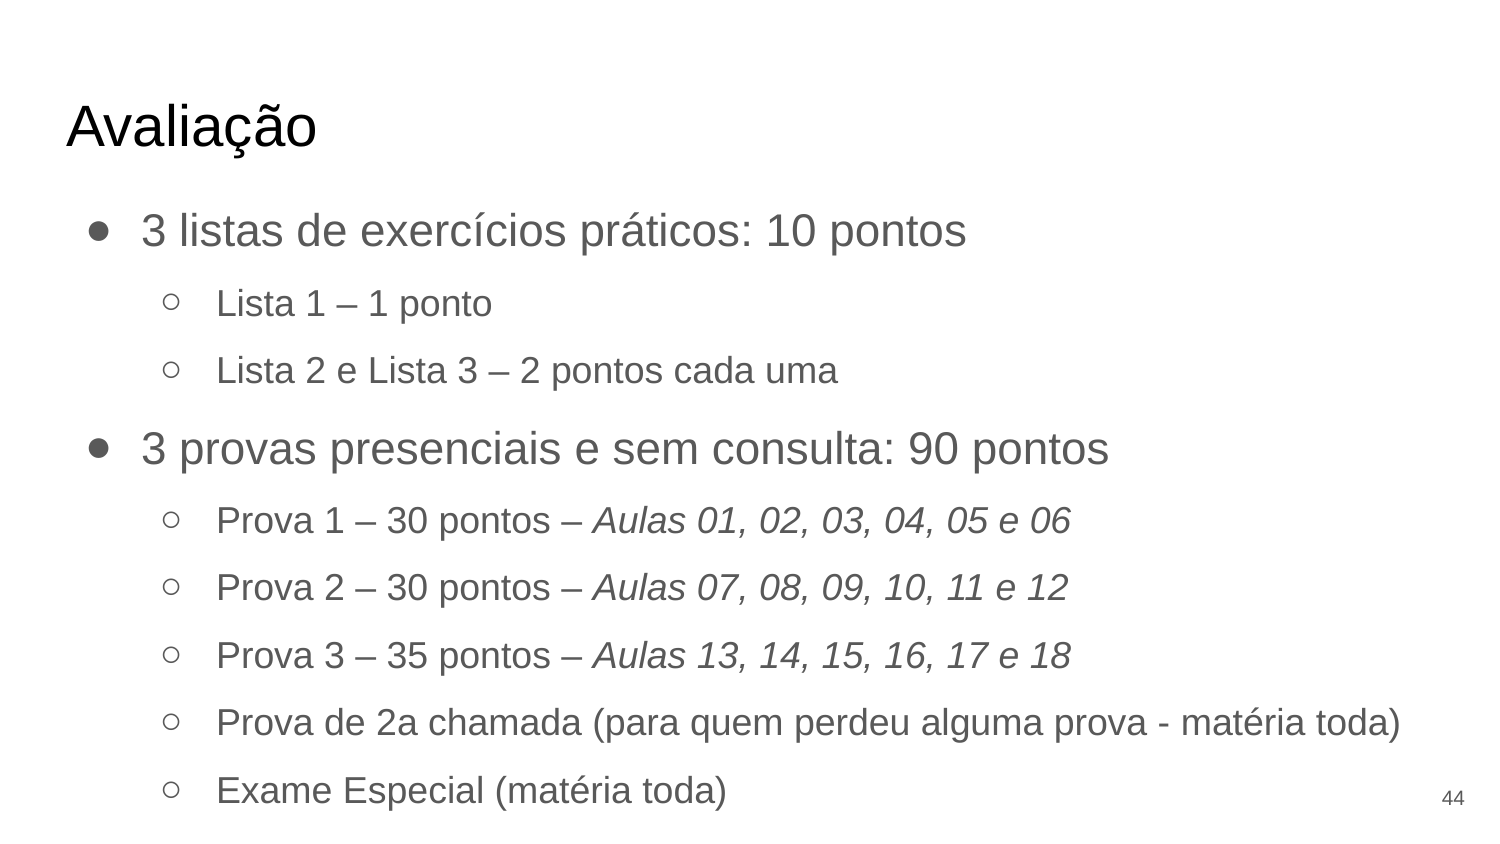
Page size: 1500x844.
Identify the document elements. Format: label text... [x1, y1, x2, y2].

slide_number 44 [1389, 764, 1480, 830]
title Avaliação [51, 72, 1449, 158]
list 3 listas de exercícios práticos: 10 pontos Lista 1 – 1 ponto Lista 2 e Lista 3 – 2 pontos cada uma 3 provas presenciais e sem consulta: 90 pontos Prova 1 – 30 pontos – Aulas 01, 02, 03, 04, 05 e 06 Prova 2 – 30 pontos – Aulas 07, 08, 09, 10, 11 e 12 Prova 3 – 35 pontos – Aulas 13, 14, 15, 16, 17 e 18 Prova de 2a chamada (para quem perdeu alguma prova - matéria toda) Exame Especial (matéria toda) [51, 158, 1469, 813]
